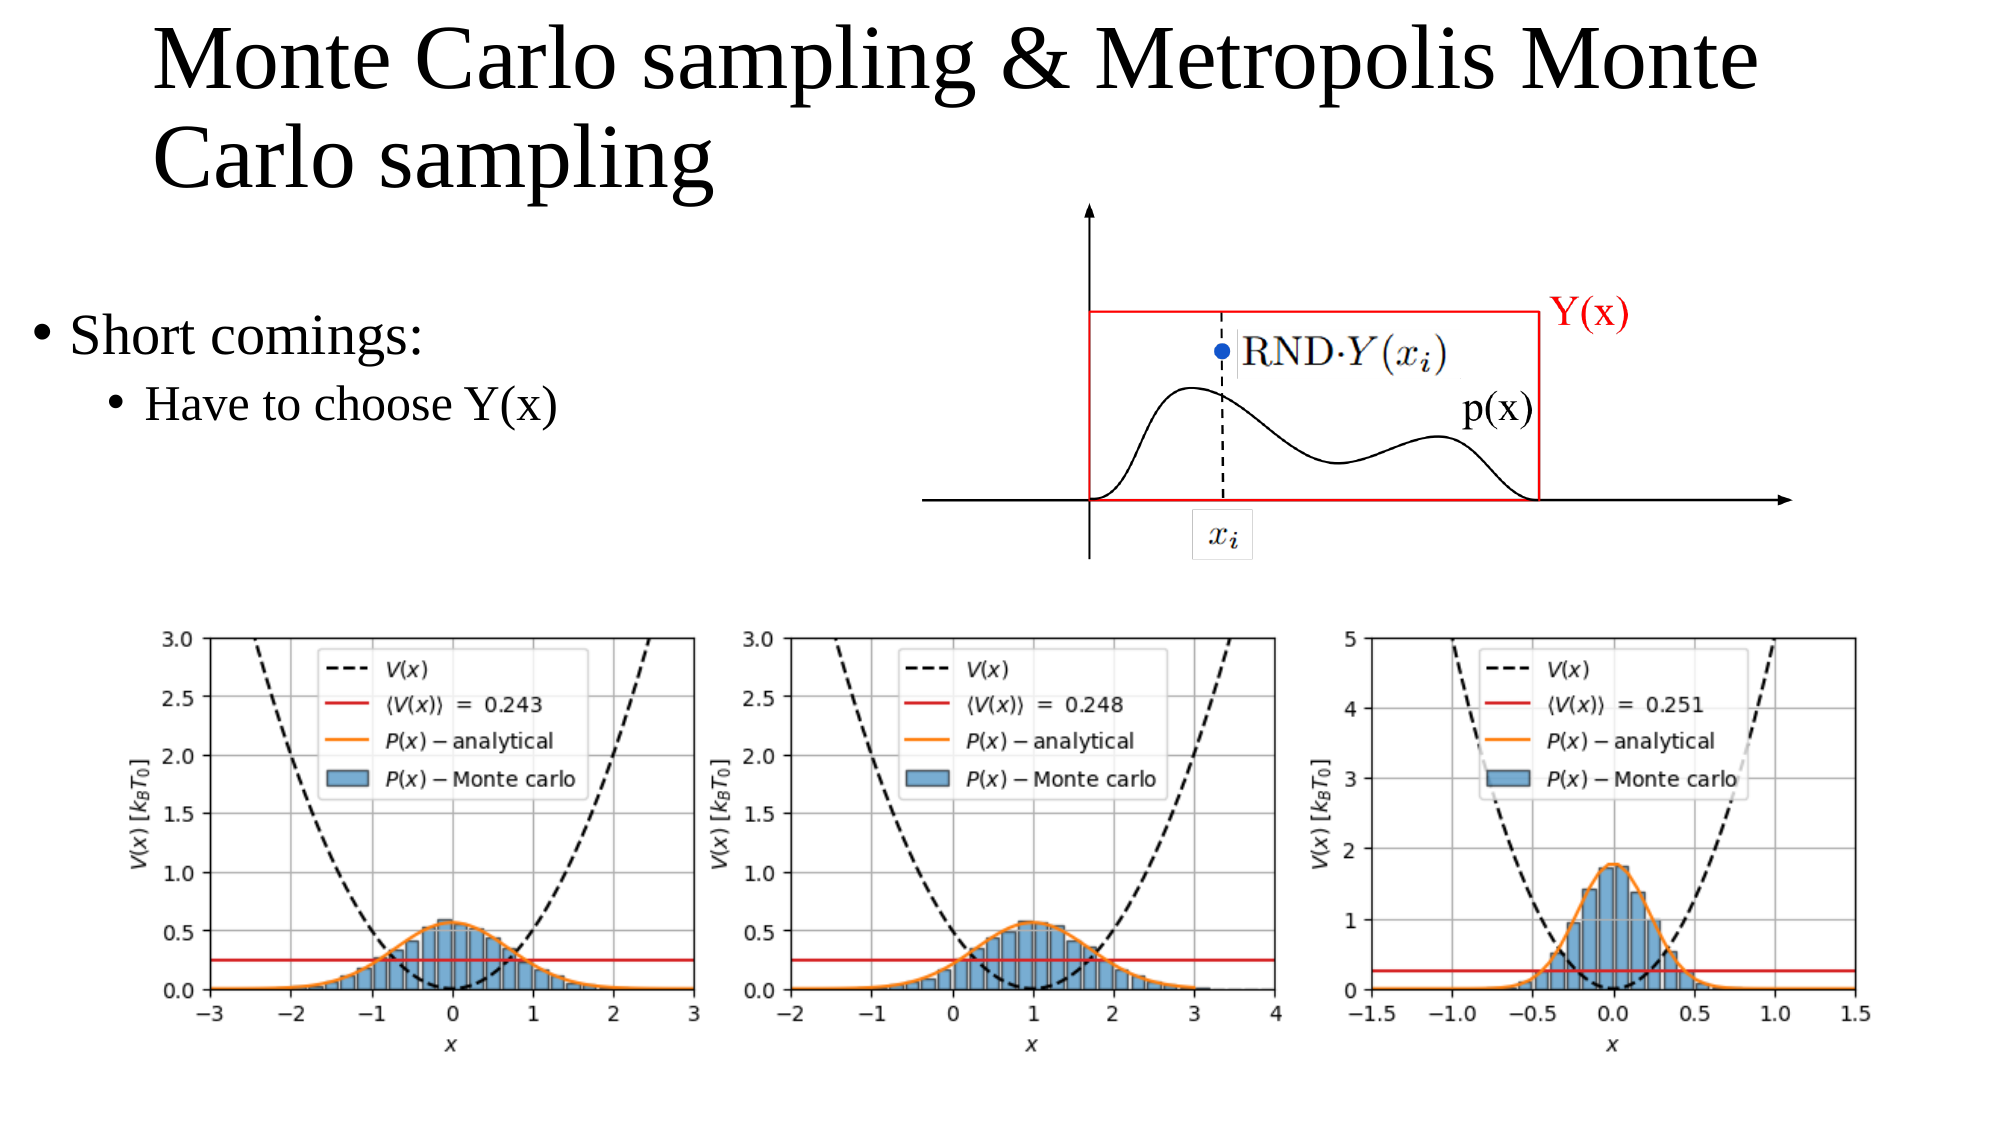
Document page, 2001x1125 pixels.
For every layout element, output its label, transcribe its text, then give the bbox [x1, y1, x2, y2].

list Short comings: Have to choose Y(x) [17, 205, 1743, 920]
title Monte Carlo sampling & Metropolis Monte Carlo sampling [137, 0, 1863, 218]
picture [902, 191, 1816, 586]
picture [112, 615, 1888, 1070]
